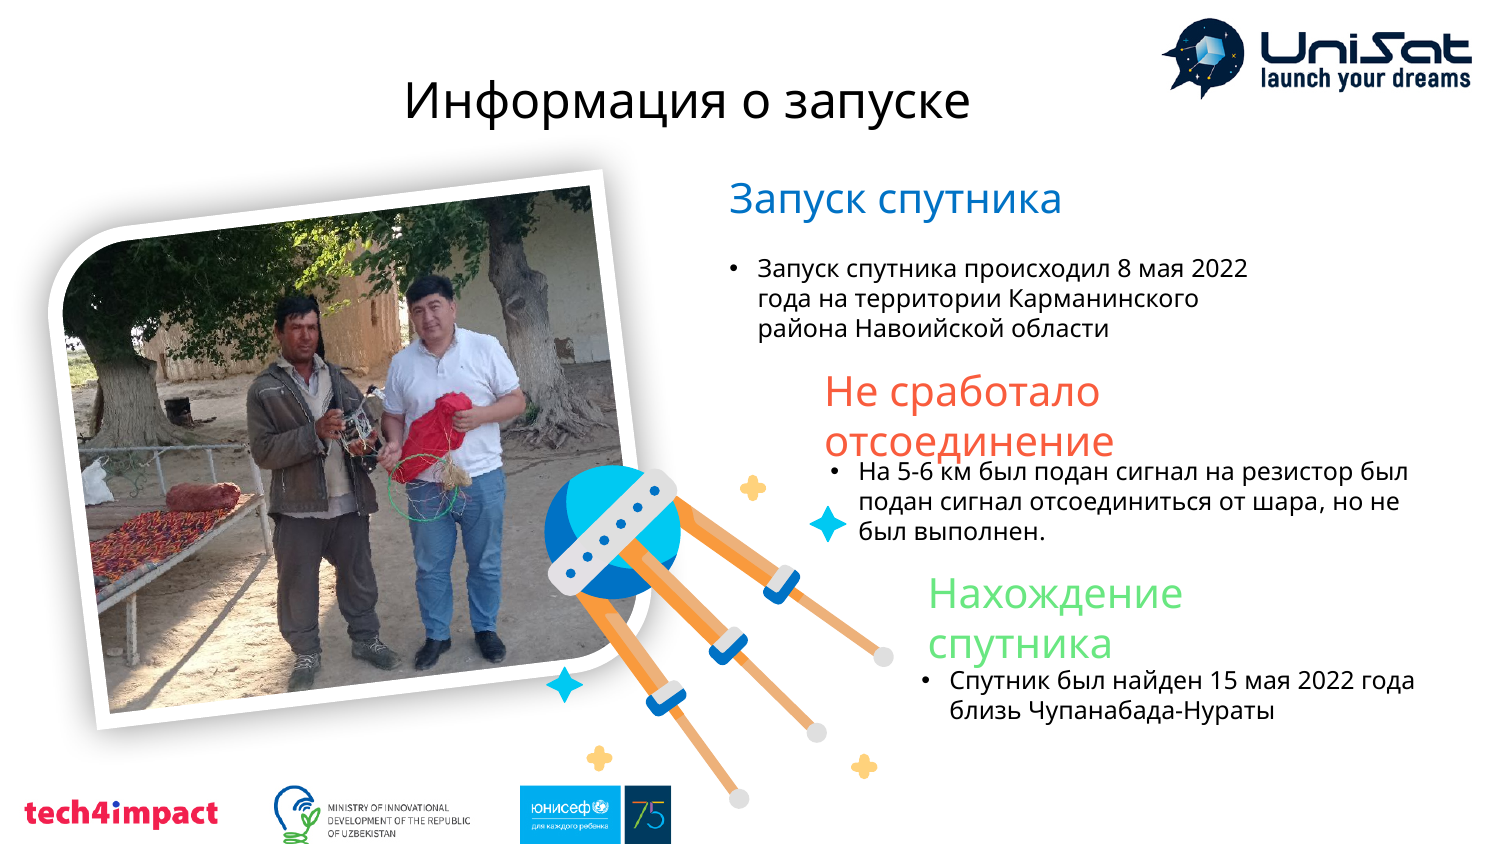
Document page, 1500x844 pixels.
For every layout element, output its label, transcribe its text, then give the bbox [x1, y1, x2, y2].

picture [63, 186, 627, 713]
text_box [905, 585, 1494, 744]
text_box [714, 157, 1301, 378]
picture [593, 800, 608, 813]
title Информация о запуске [334, 66, 1041, 130]
picture [0, 782, 672, 844]
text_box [533, 465, 896, 810]
picture [1146, 7, 1500, 101]
picture [541, 805, 550, 812]
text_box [808, 372, 1451, 557]
